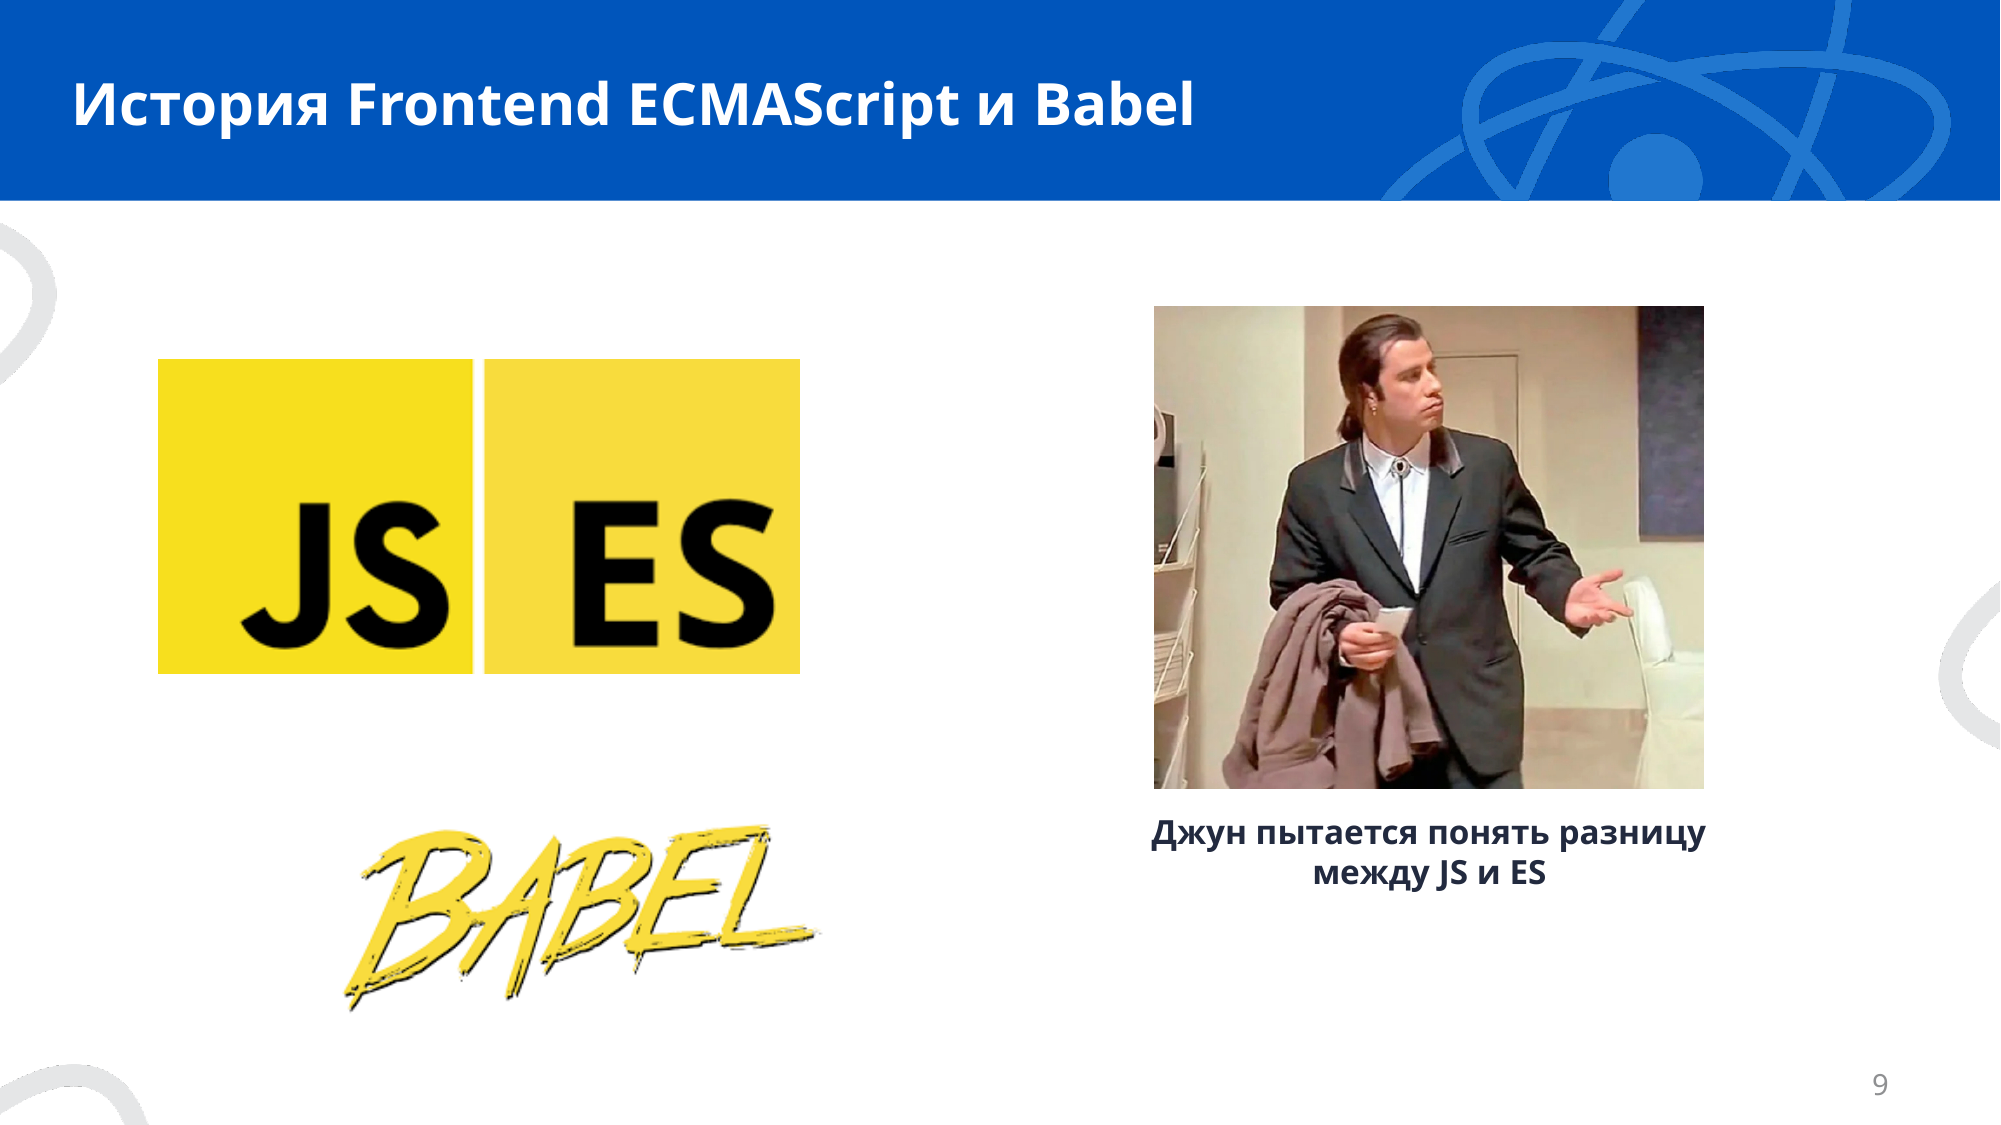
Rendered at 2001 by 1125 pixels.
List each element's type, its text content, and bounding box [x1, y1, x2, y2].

picture [1318, 0, 2000, 201]
picture [0, 1032, 162, 1125]
picture [0, 208, 122, 456]
picture [158, 359, 800, 674]
title История Frontend ECMAScript и Babel [56, 23, 1348, 180]
picture [296, 788, 875, 1052]
text_box Джун пытается понять разницу между JS и ES [1099, 803, 1760, 899]
picture [1919, 554, 2001, 767]
picture [1154, 306, 1704, 789]
